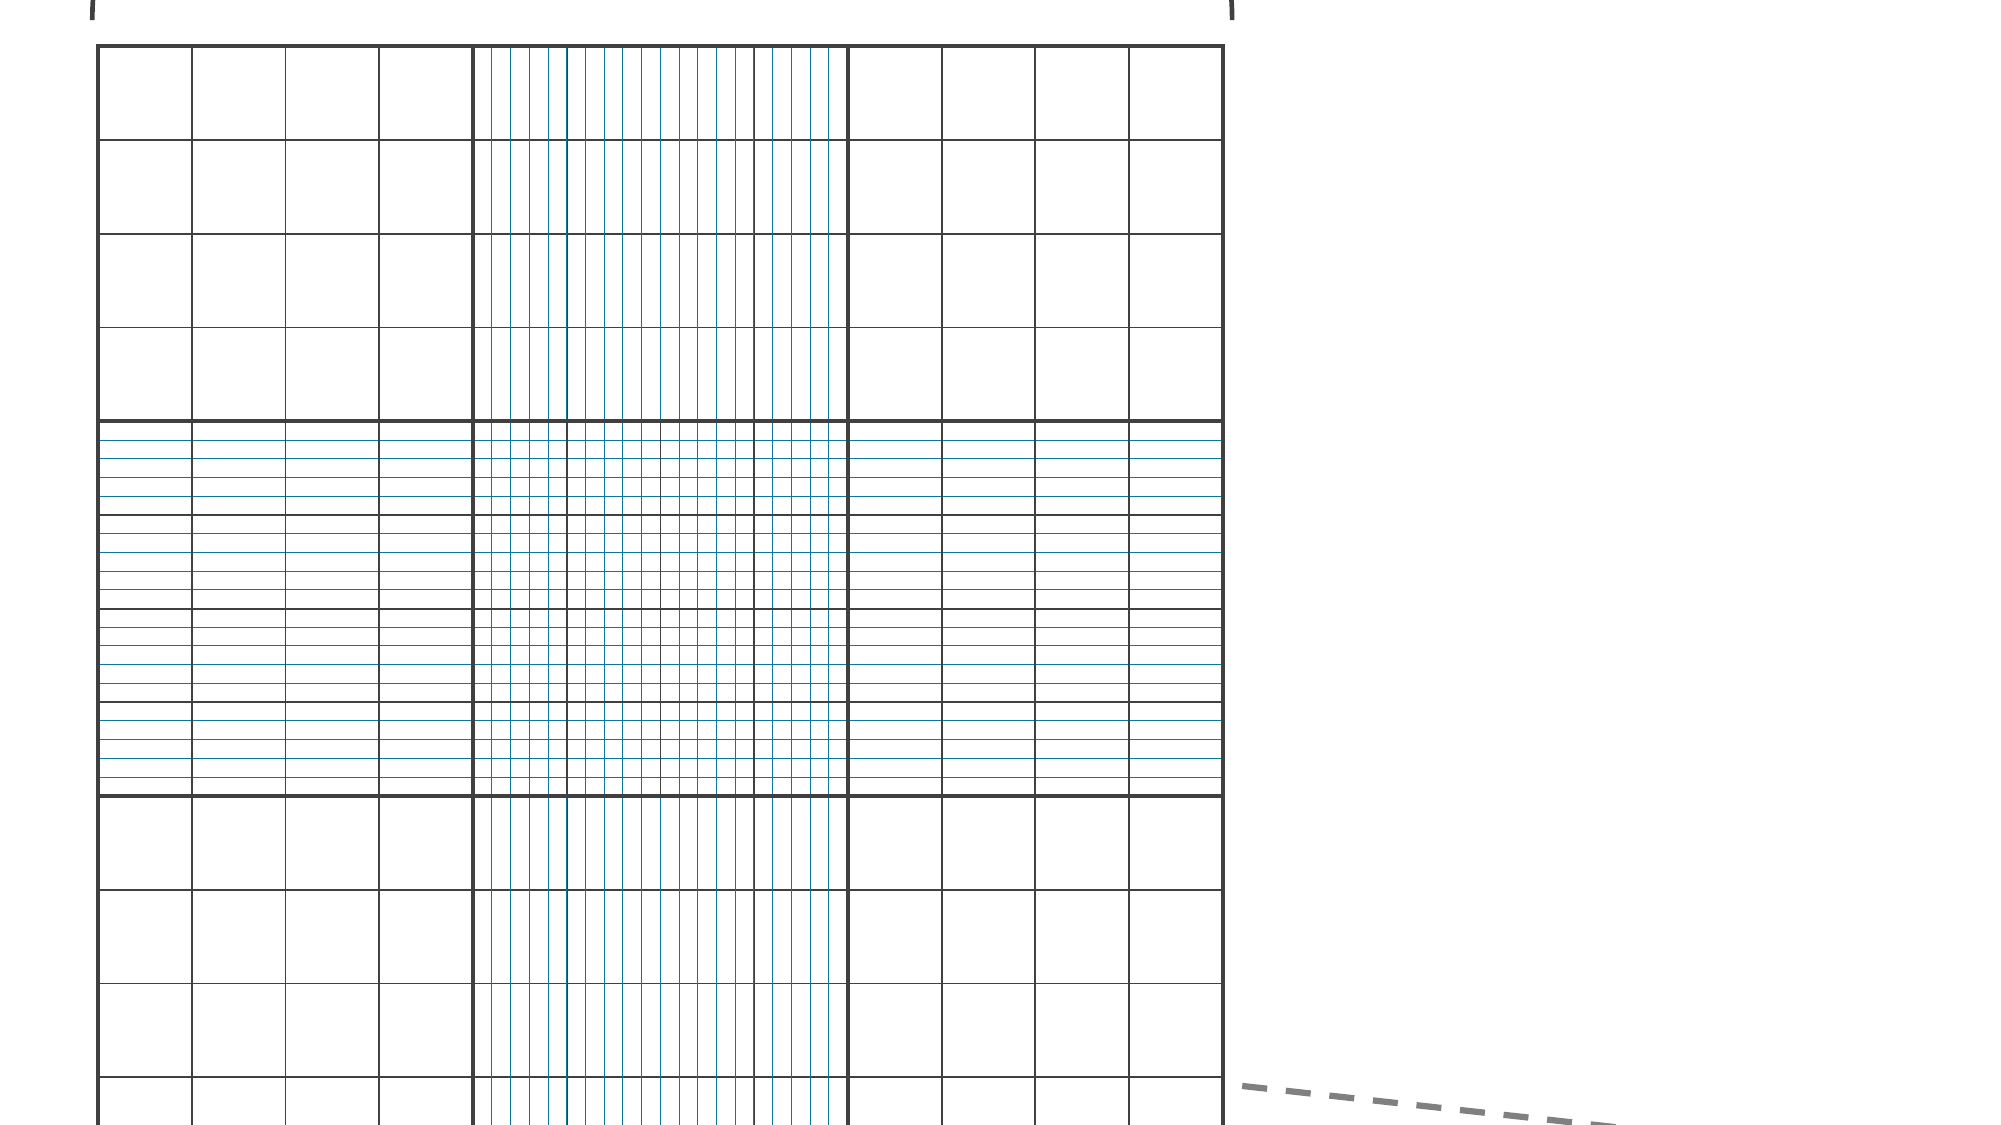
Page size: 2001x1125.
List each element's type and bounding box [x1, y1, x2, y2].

table_header [850, 48, 1221, 419]
table_cell [850, 798, 1221, 1125]
text_box [91, 0, 1233, 21]
table_header [100, 48, 471, 419]
table_cell [475, 423, 846, 794]
table_cell [850, 423, 1221, 794]
text_box [1242, 1085, 2000, 1125]
table_cell [475, 798, 846, 1125]
table_cell [100, 798, 471, 1125]
table_cell [100, 423, 471, 794]
table_header [475, 48, 846, 419]
